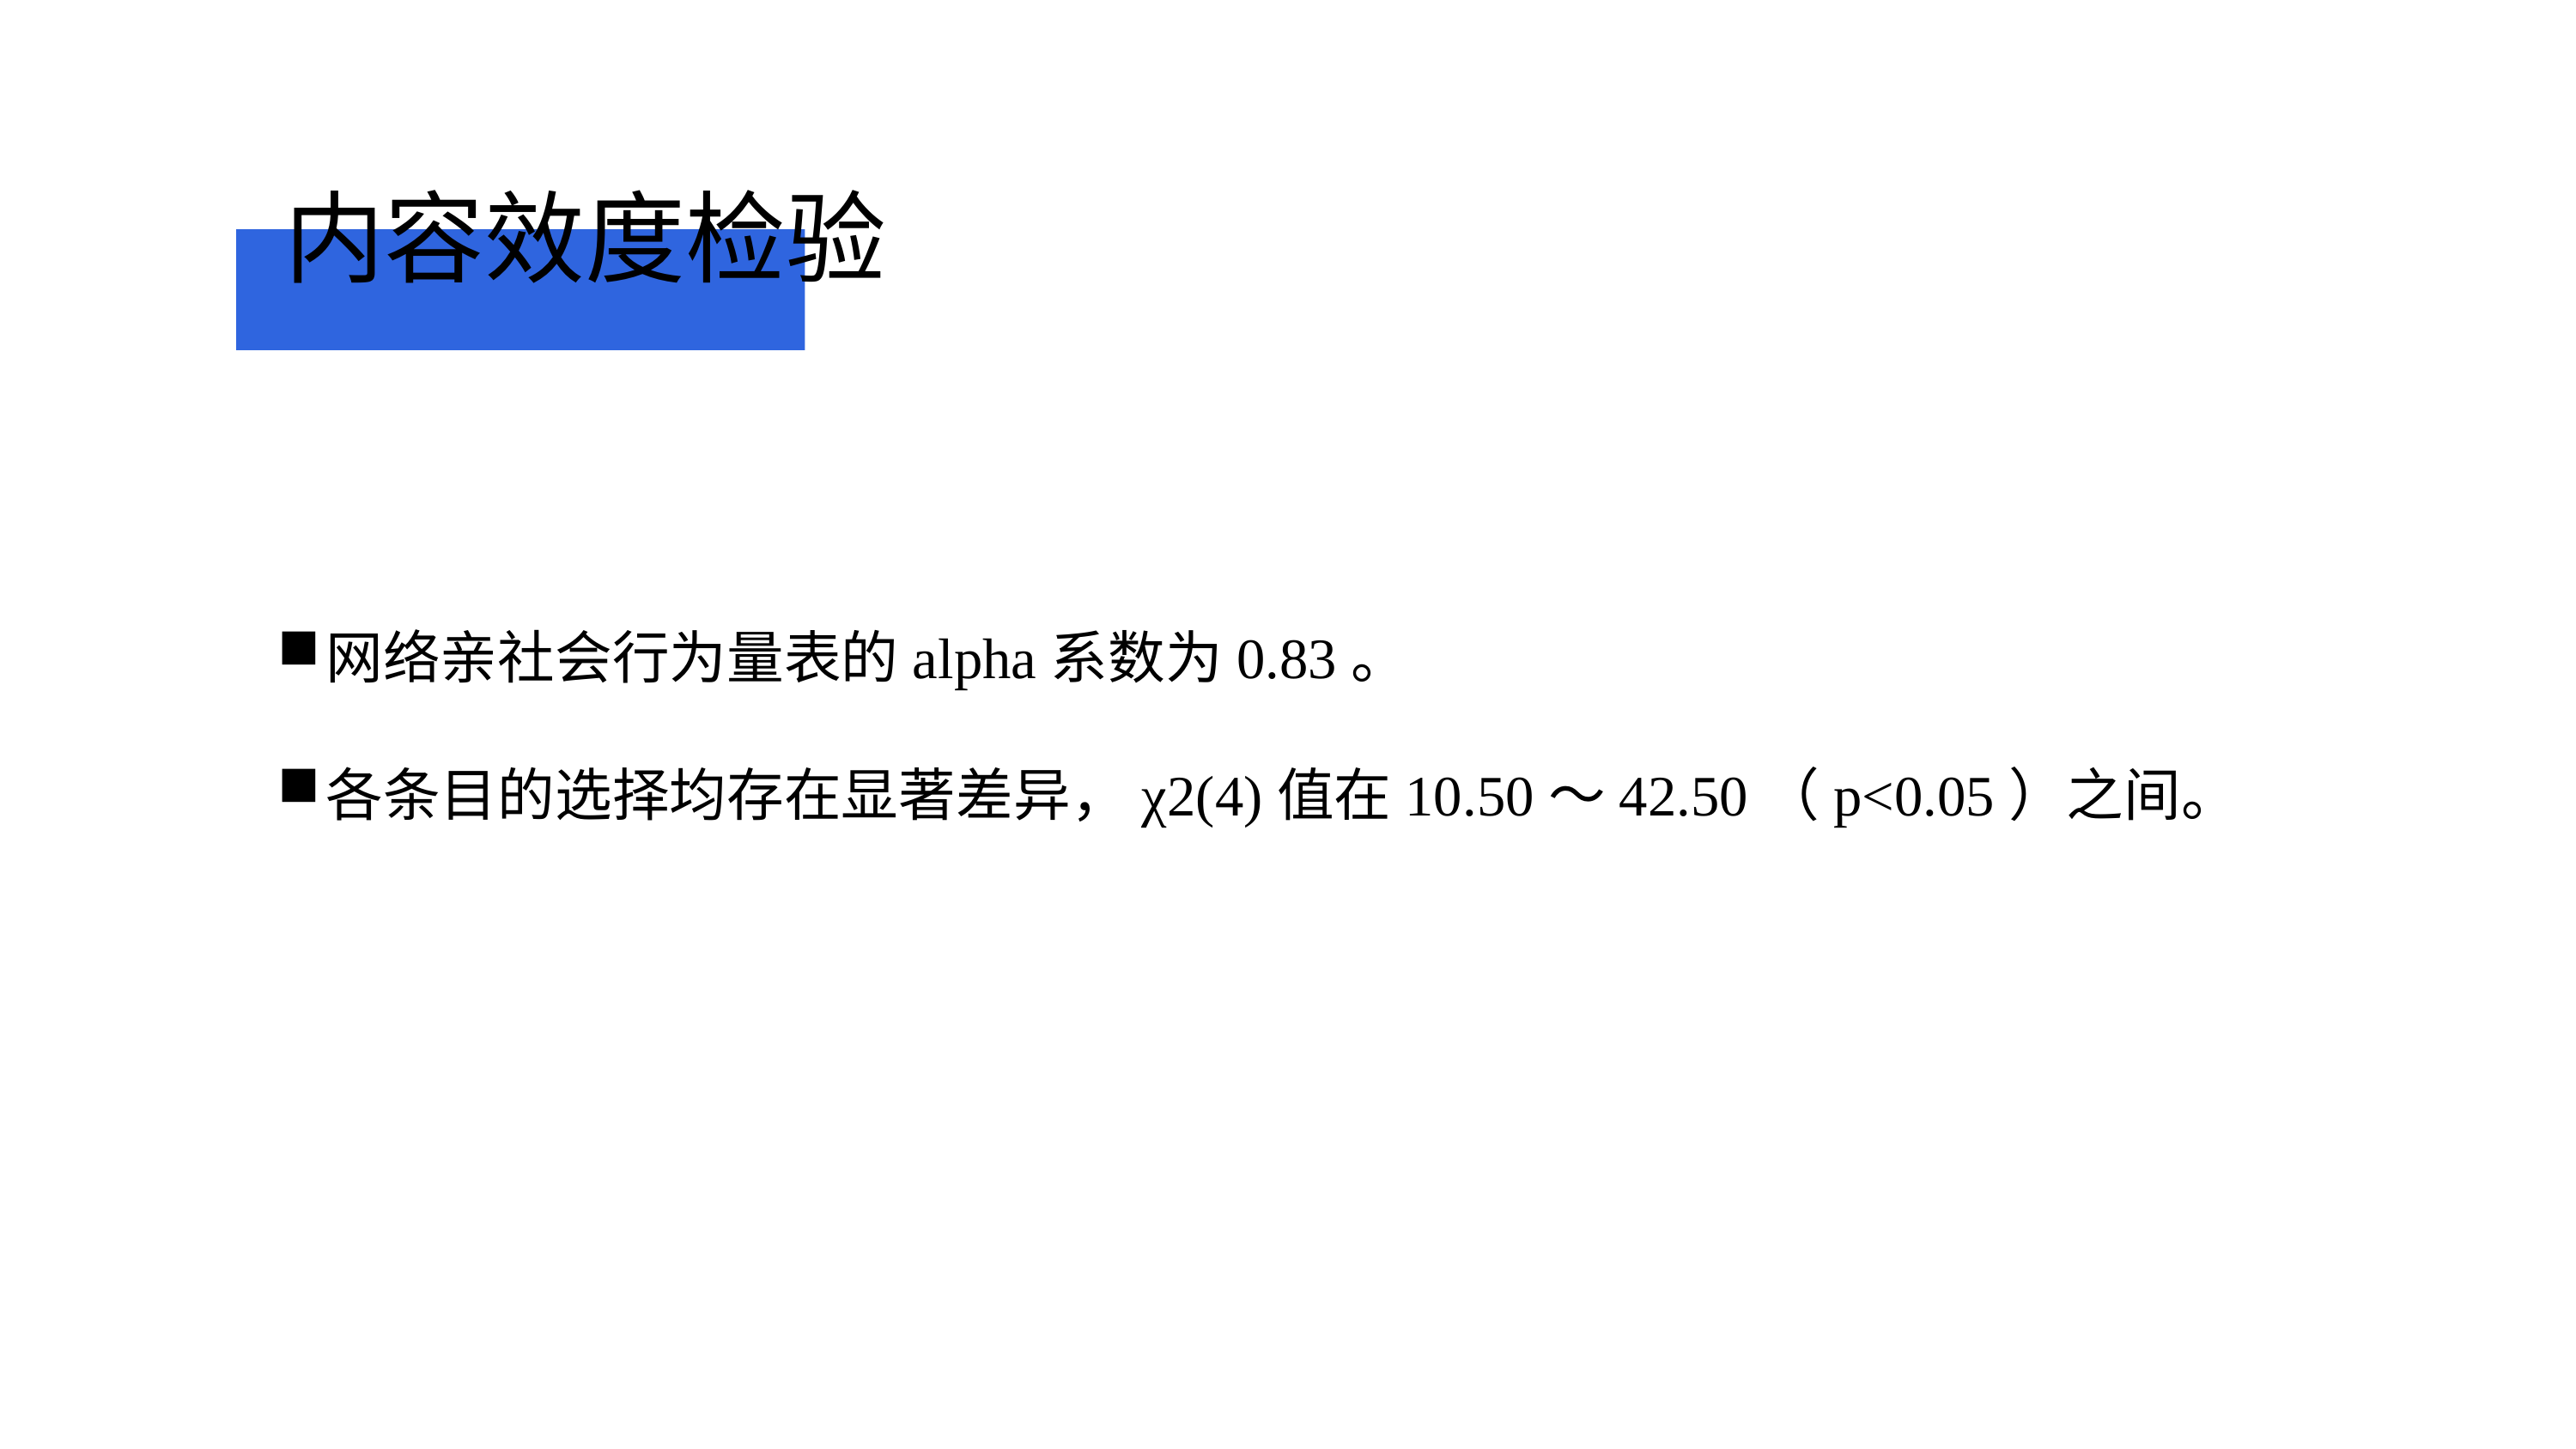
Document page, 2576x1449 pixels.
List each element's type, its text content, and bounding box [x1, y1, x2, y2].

text_box 网络亲社会行为量表的alpha系数为0.83。 各条目的选择均存在显著差异，χ2(4)值在10.50～42.50（p<0.05）之间。 [277, 552, 2308, 828]
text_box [235, 173, 902, 351]
